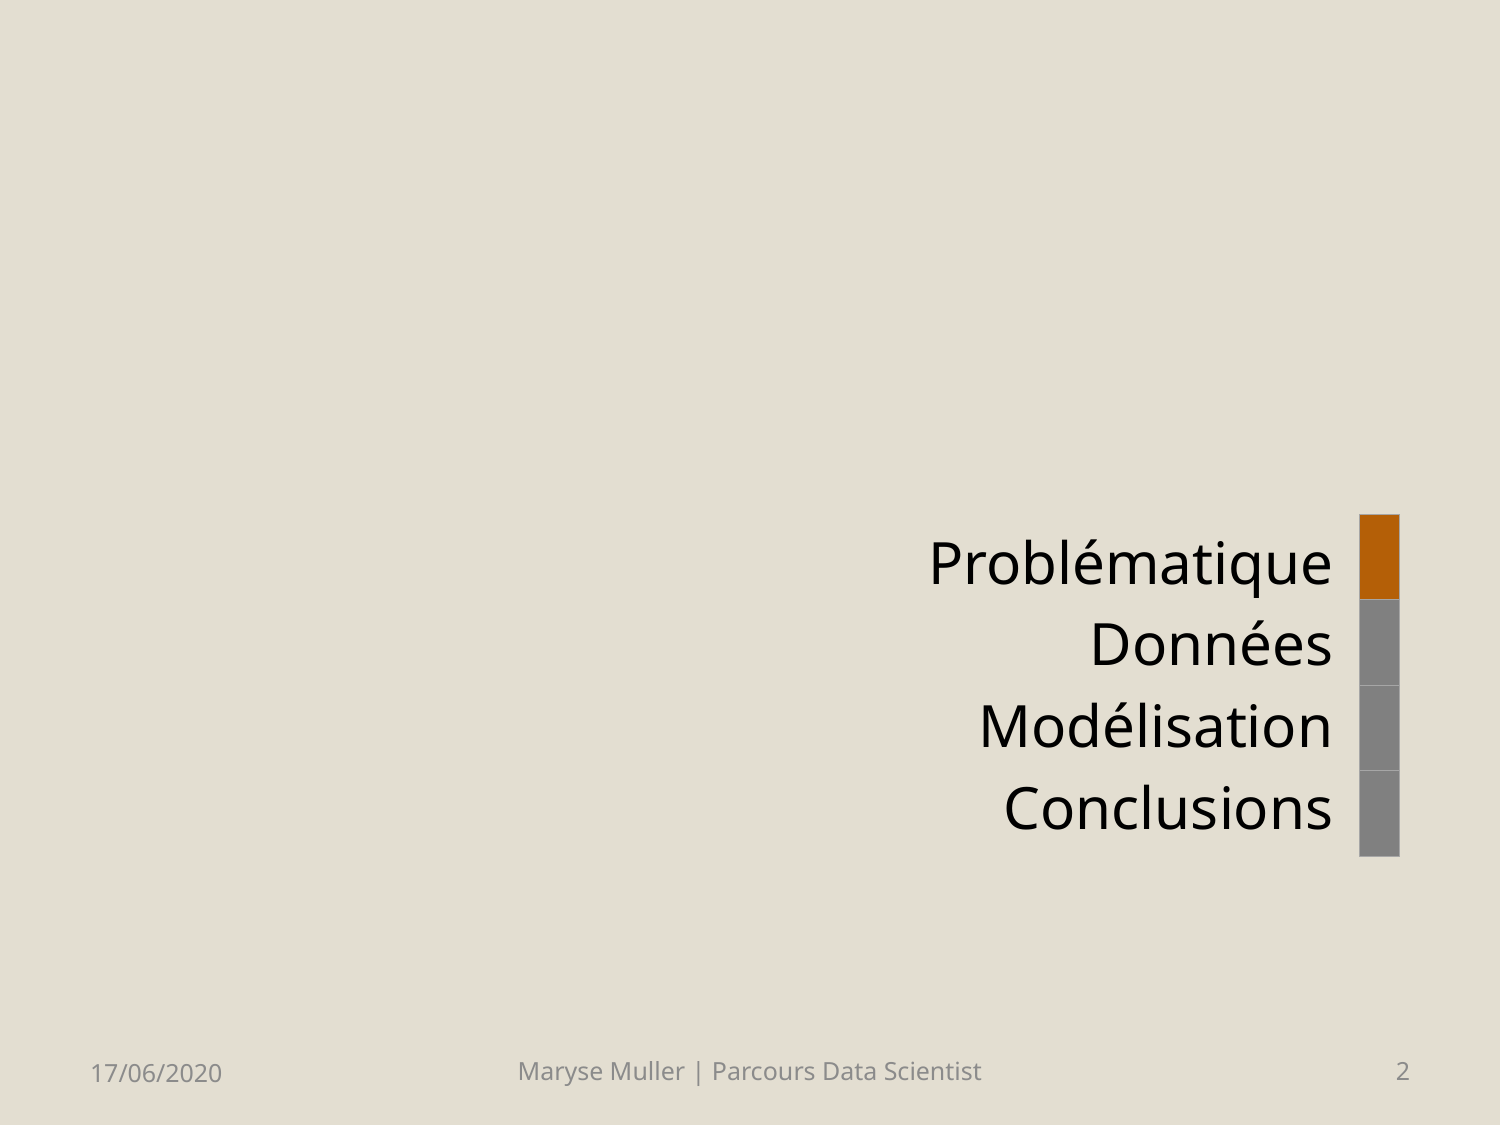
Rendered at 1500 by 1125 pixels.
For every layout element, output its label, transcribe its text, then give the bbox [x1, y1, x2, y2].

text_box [1359, 514, 1400, 857]
slide_number 2 [1074, 1042, 1425, 1103]
text_box Problématique Données Modélisation Conclusions [610, 518, 1348, 869]
footer Maryse Muller | Parcours Data Scientist [472, 1042, 1028, 1103]
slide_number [75, 1042, 425, 1103]
